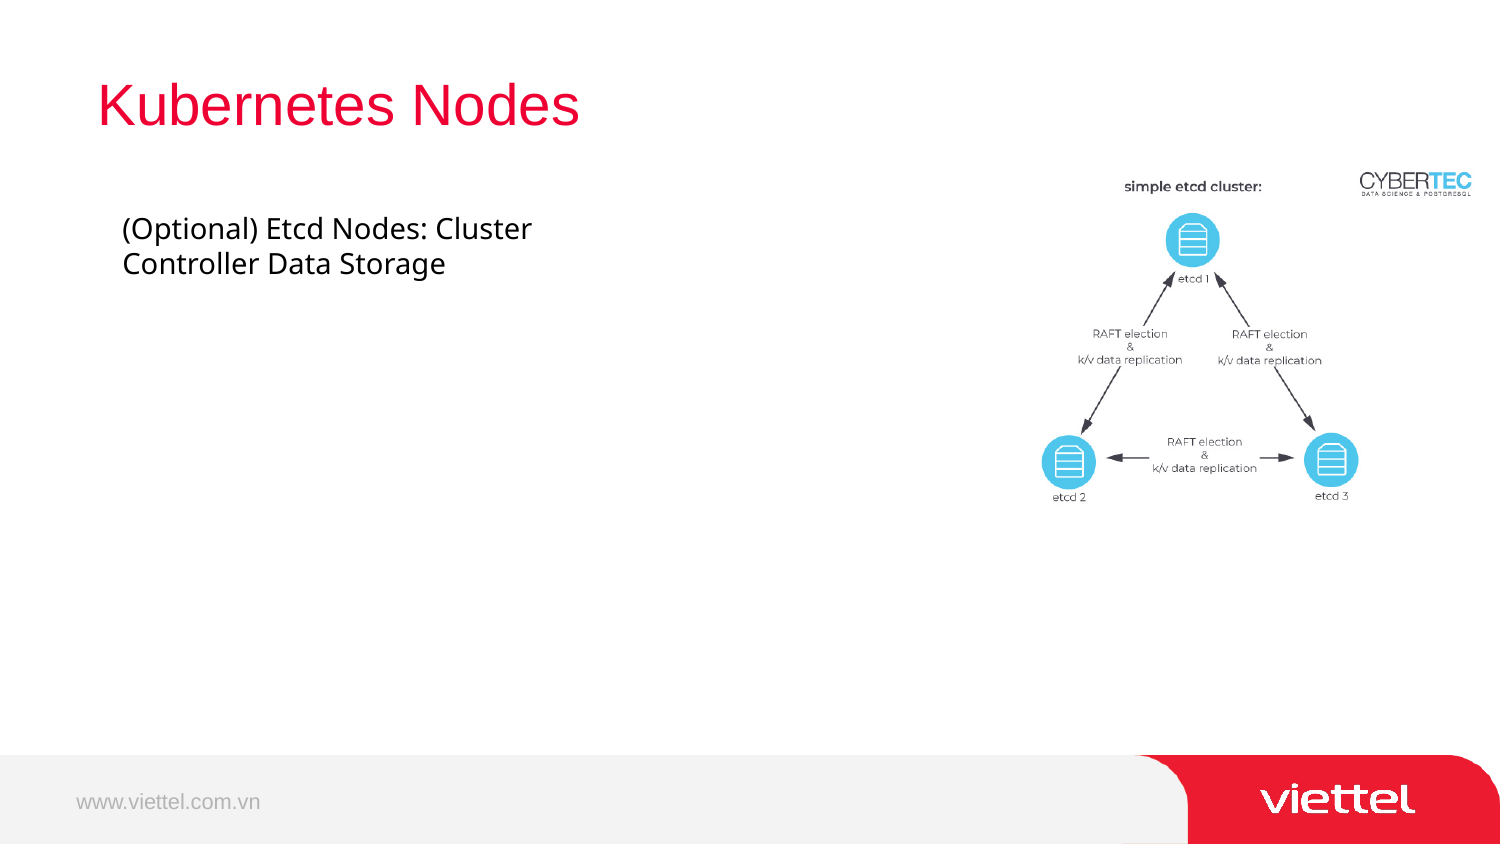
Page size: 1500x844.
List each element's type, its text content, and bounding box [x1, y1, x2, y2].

picture [0, 754, 1500, 844]
text_box Kubernetes Nodes [82, 59, 1118, 145]
text_box (Optional) Etcd Nodes: Cluster Controller Data Storage [107, 203, 693, 289]
picture [907, 165, 1476, 518]
